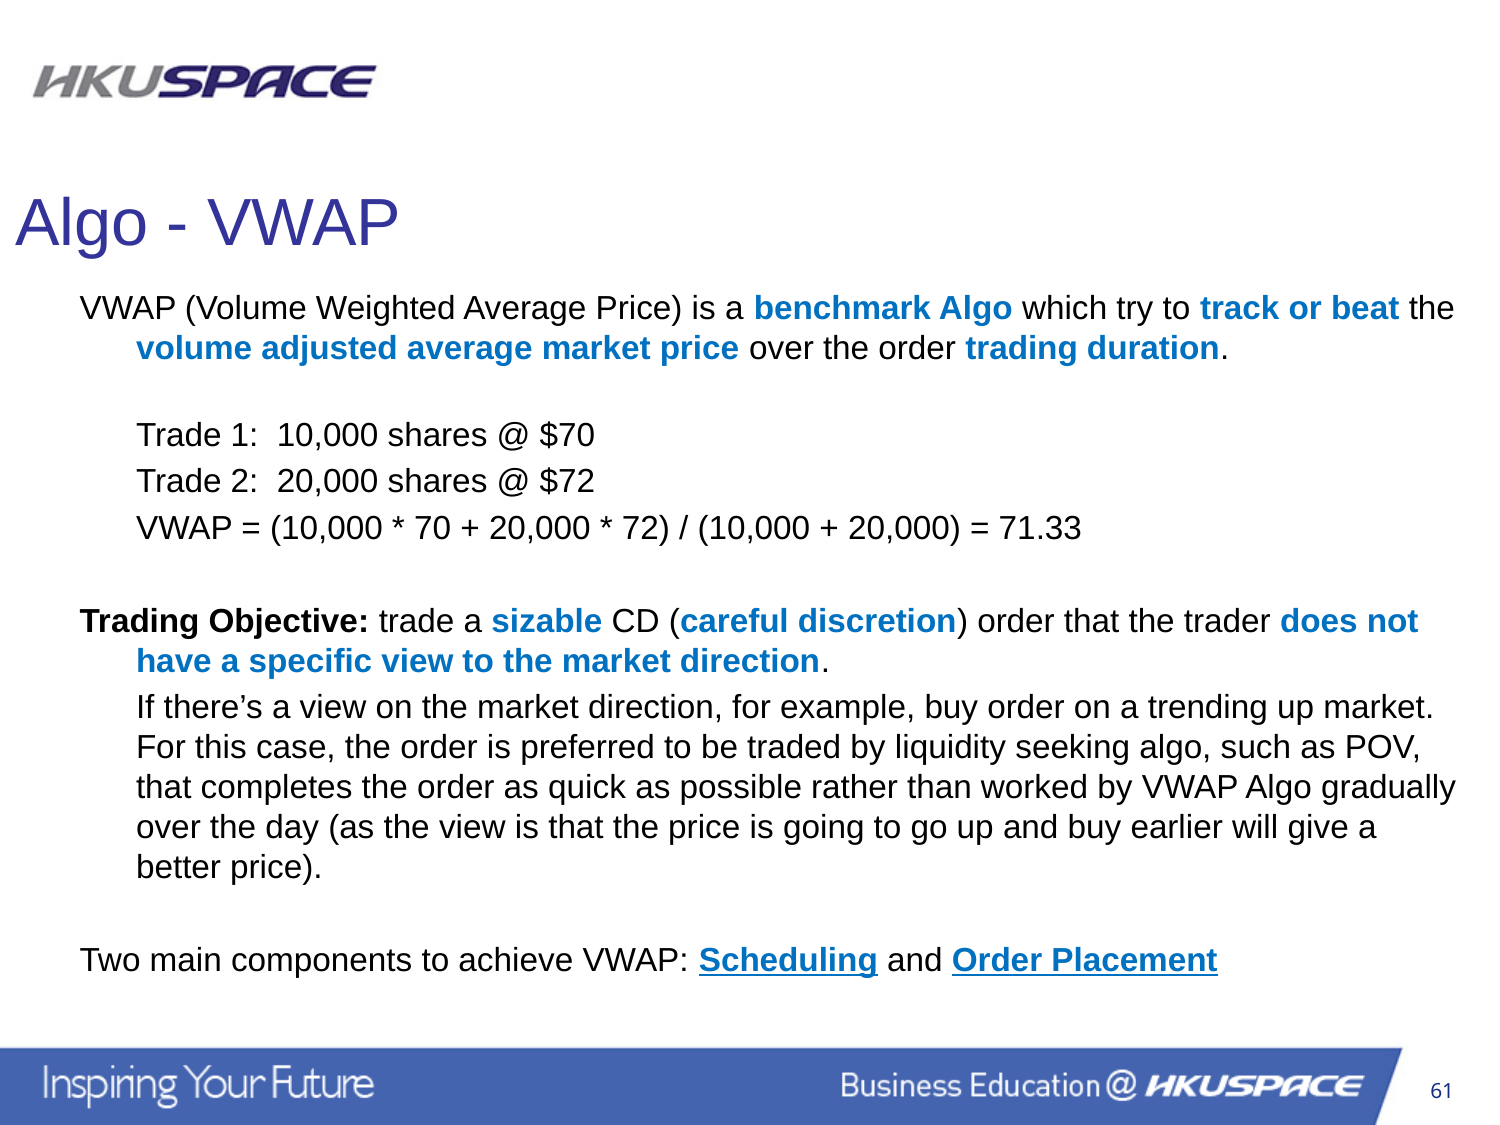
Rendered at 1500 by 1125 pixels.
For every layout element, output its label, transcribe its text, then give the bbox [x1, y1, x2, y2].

slide_number 61 [1415, 1070, 1499, 1125]
title Algo - VWAP [0, 101, 1325, 266]
picture [0, 0, 1500, 1125]
text_box VWAP (Volume Weighted Average Price) is a benchmark Algo which try to track or beat the volume adjusted average market price over the order trading duration. Trade 1: 10,000 shares @ $70 Trade 2: 20,000 shares @ $72 VWAP = (10,000 * 70 + 20,000 * 72) / (10,000 + 20,000) = 71.33 Trading Objective: trade a sizable CD (careful discretion) order that the trader does not have a specific view to the market direction. If there’s a view on the market direction, for example, buy order on a trending up market. For this case, the order is preferred to be traded by liquidity seeking algo, such as POV, that completes the order as quick as possible rather than worked by VWAP Algo gradually over the day (as the view is that the price is going to go up and buy earlier will give a better price). Two main components to achieve VWAP: Scheduling and Order Placement [64, 278, 1483, 1047]
